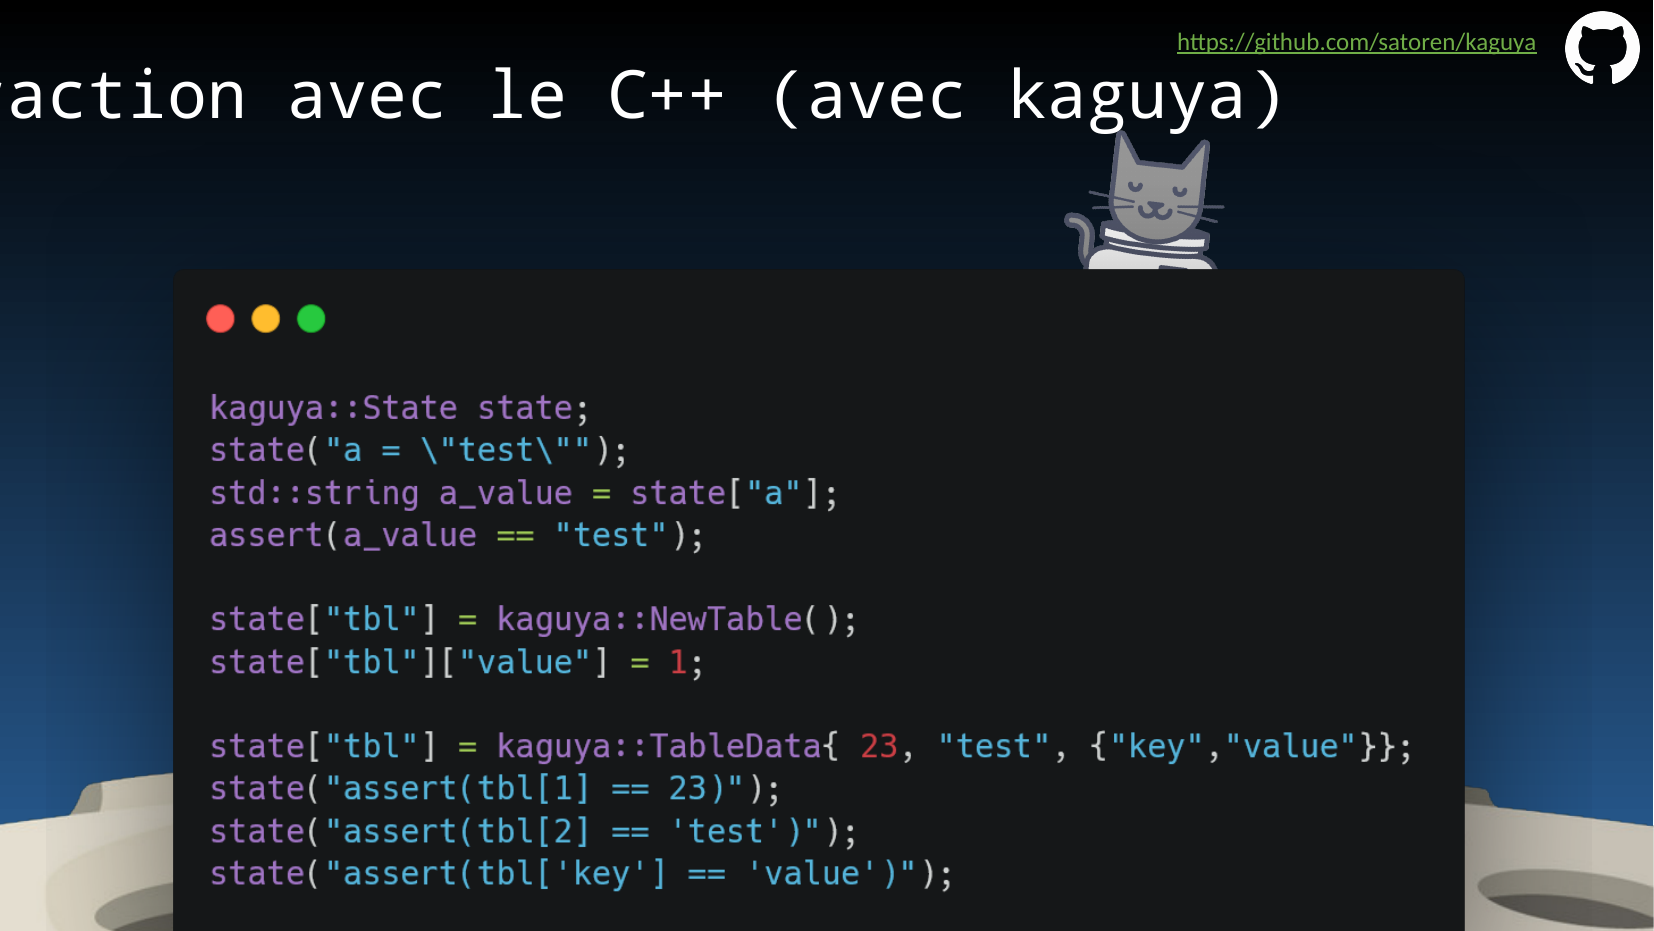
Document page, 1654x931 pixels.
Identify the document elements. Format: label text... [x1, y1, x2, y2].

text_box https://github.com/satoren/kaguya [157, 18, 1552, 63]
picture [1565, 10, 1640, 85]
text_box Interaction avec le C++ (avec kaguya) [0, 44, 1302, 140]
picture [0, 122, 1654, 931]
text_box [0, 0, 1654, 703]
